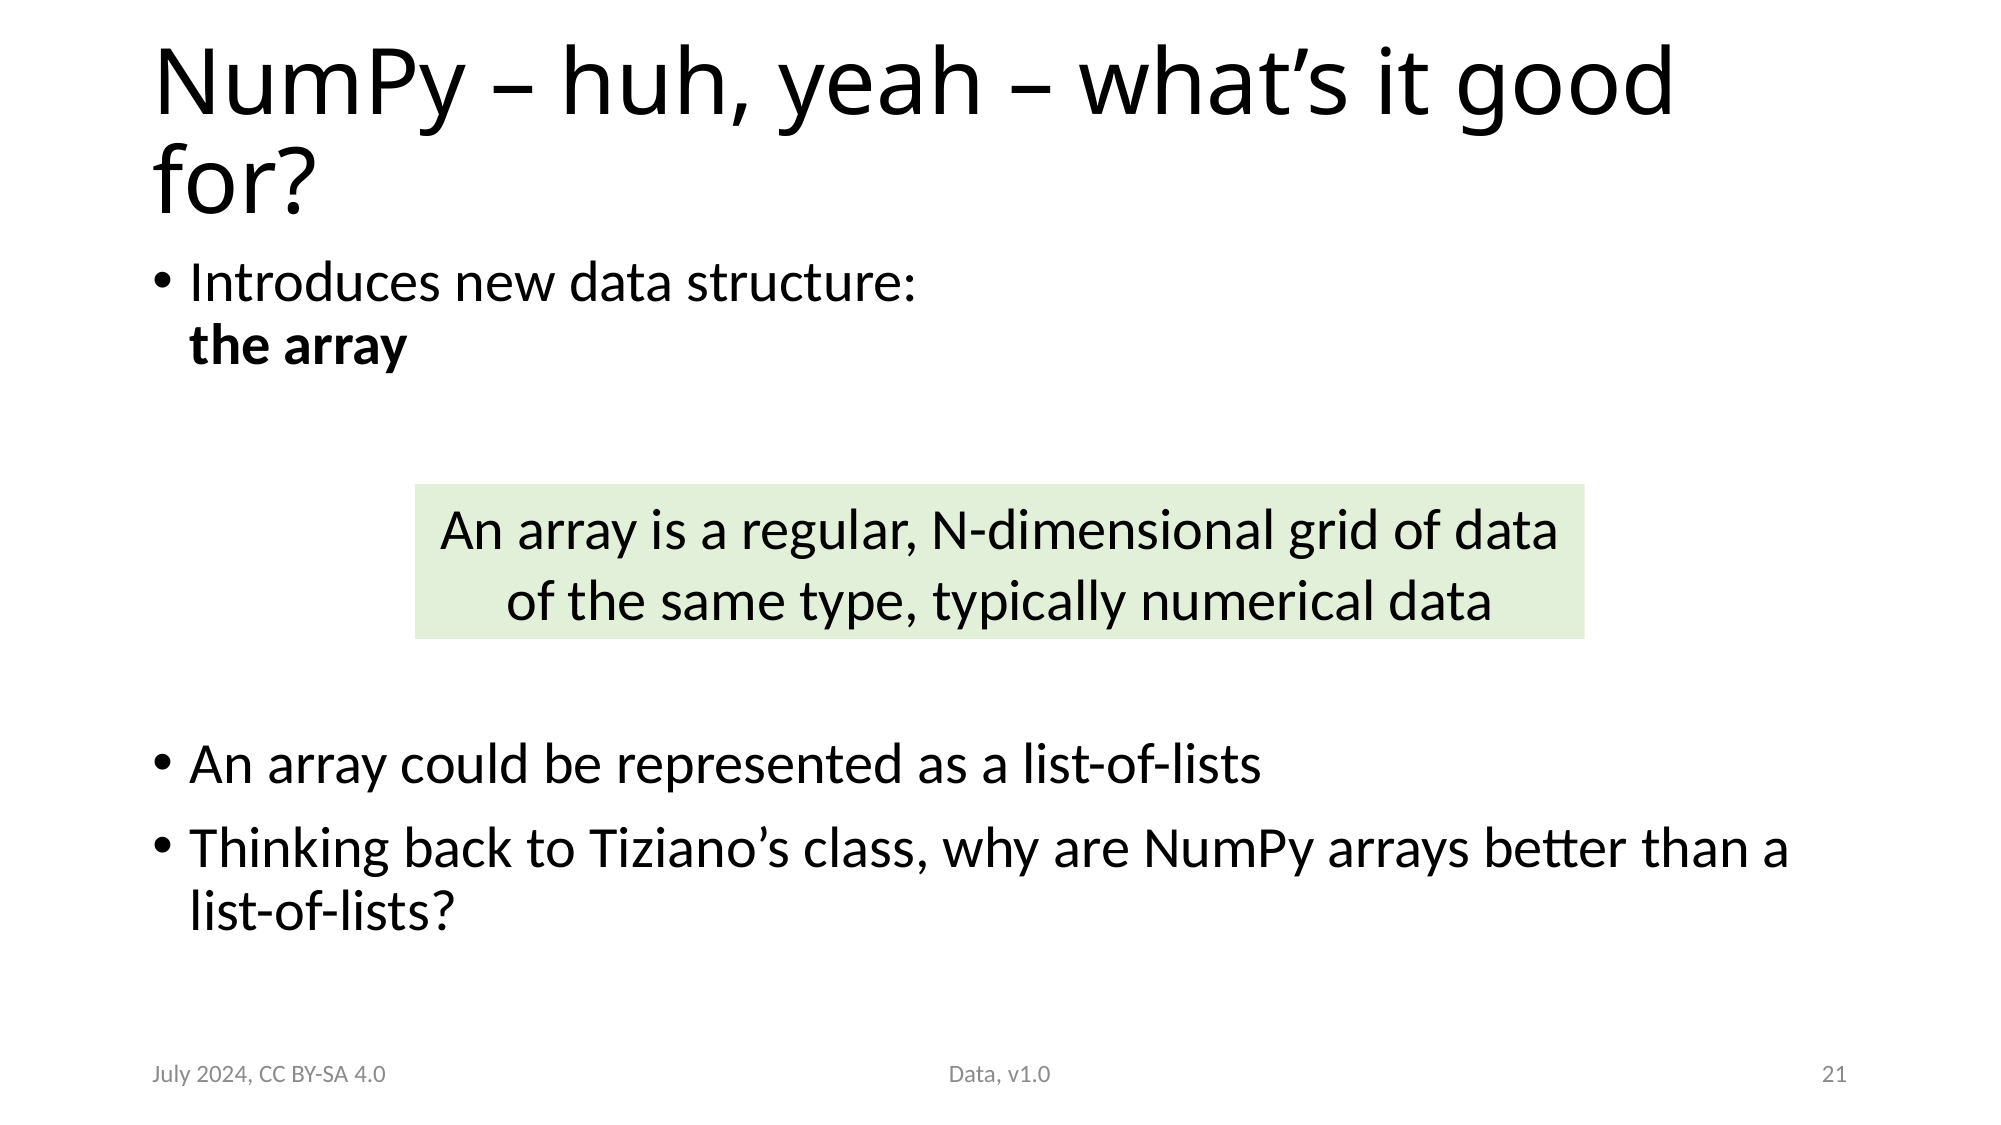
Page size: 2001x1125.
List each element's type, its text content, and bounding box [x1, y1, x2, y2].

slide_number 21 [1412, 1042, 1863, 1103]
text_box An array is a regular, N-dimensional grid of data of the same type, typically numerical data [415, 484, 1585, 639]
footer Data, v1.0 [662, 1042, 1338, 1103]
title NumPy – huh, yeah – what’s it good for? [137, 59, 1863, 209]
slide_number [137, 1042, 588, 1103]
list Introduces new data structure: the array An array could be represented as a list-of-lists Thinking back to Tiziano’s class, why are NumPy arrays better than a list-of-lists? [137, 243, 1863, 1014]
